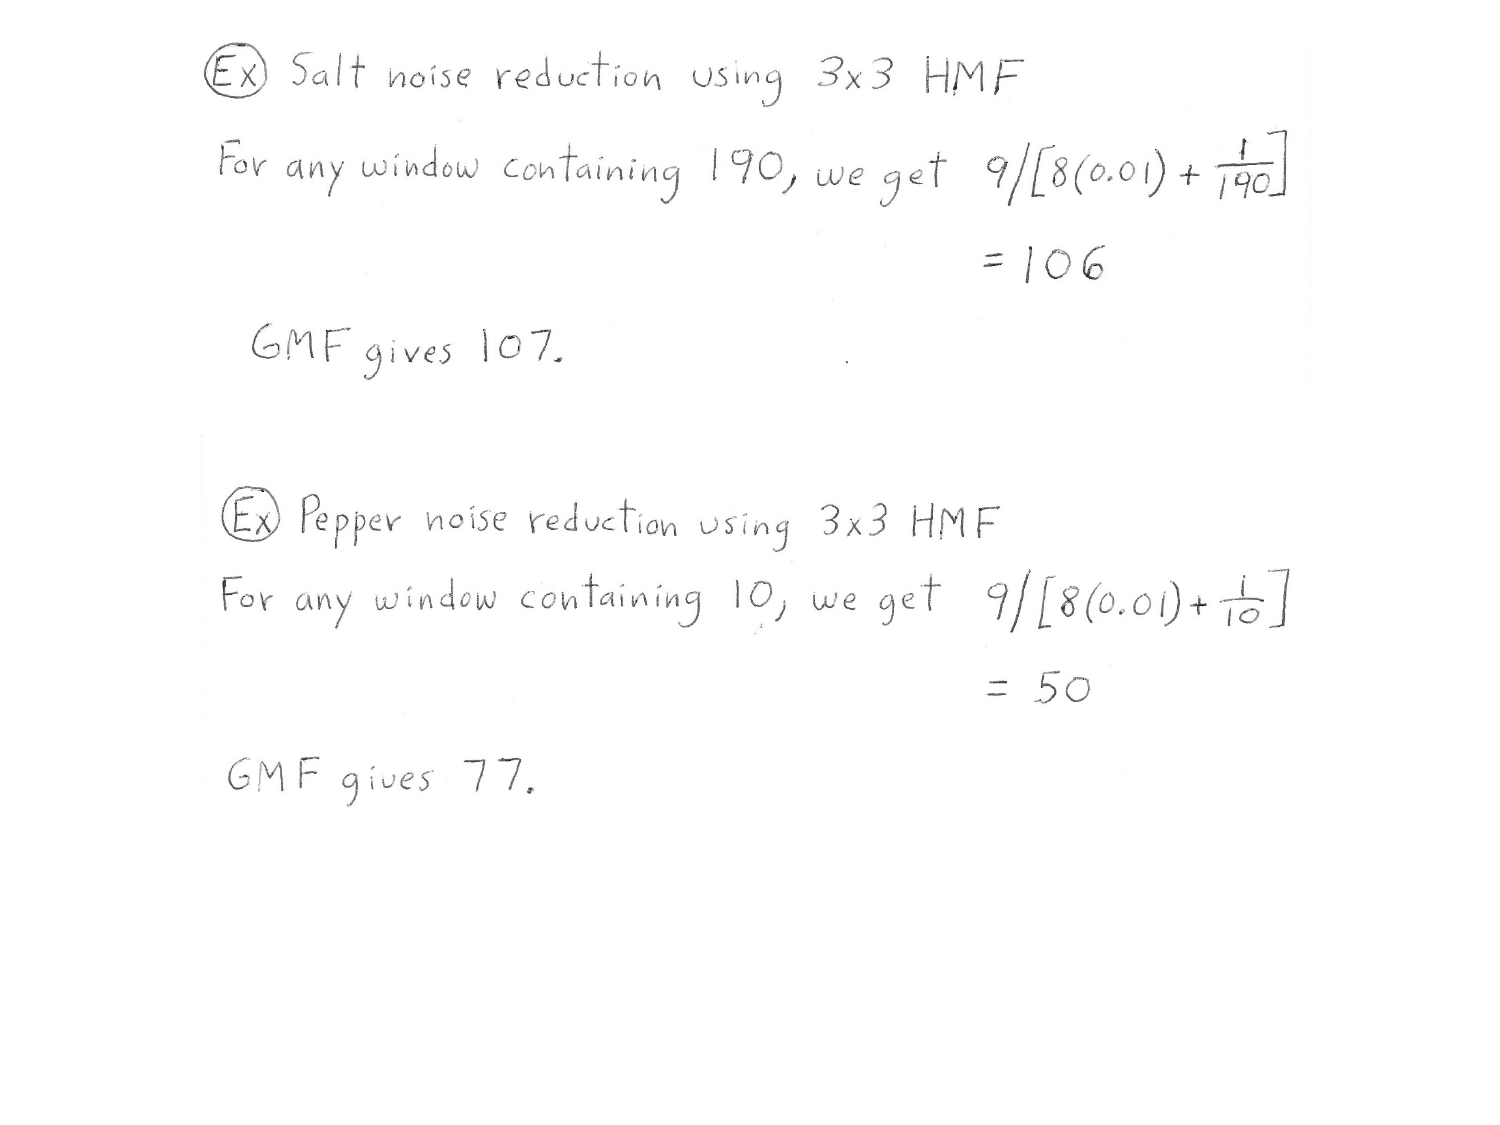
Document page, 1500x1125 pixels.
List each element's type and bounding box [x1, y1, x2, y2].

picture [201, 434, 1299, 812]
picture [189, 29, 1311, 388]
